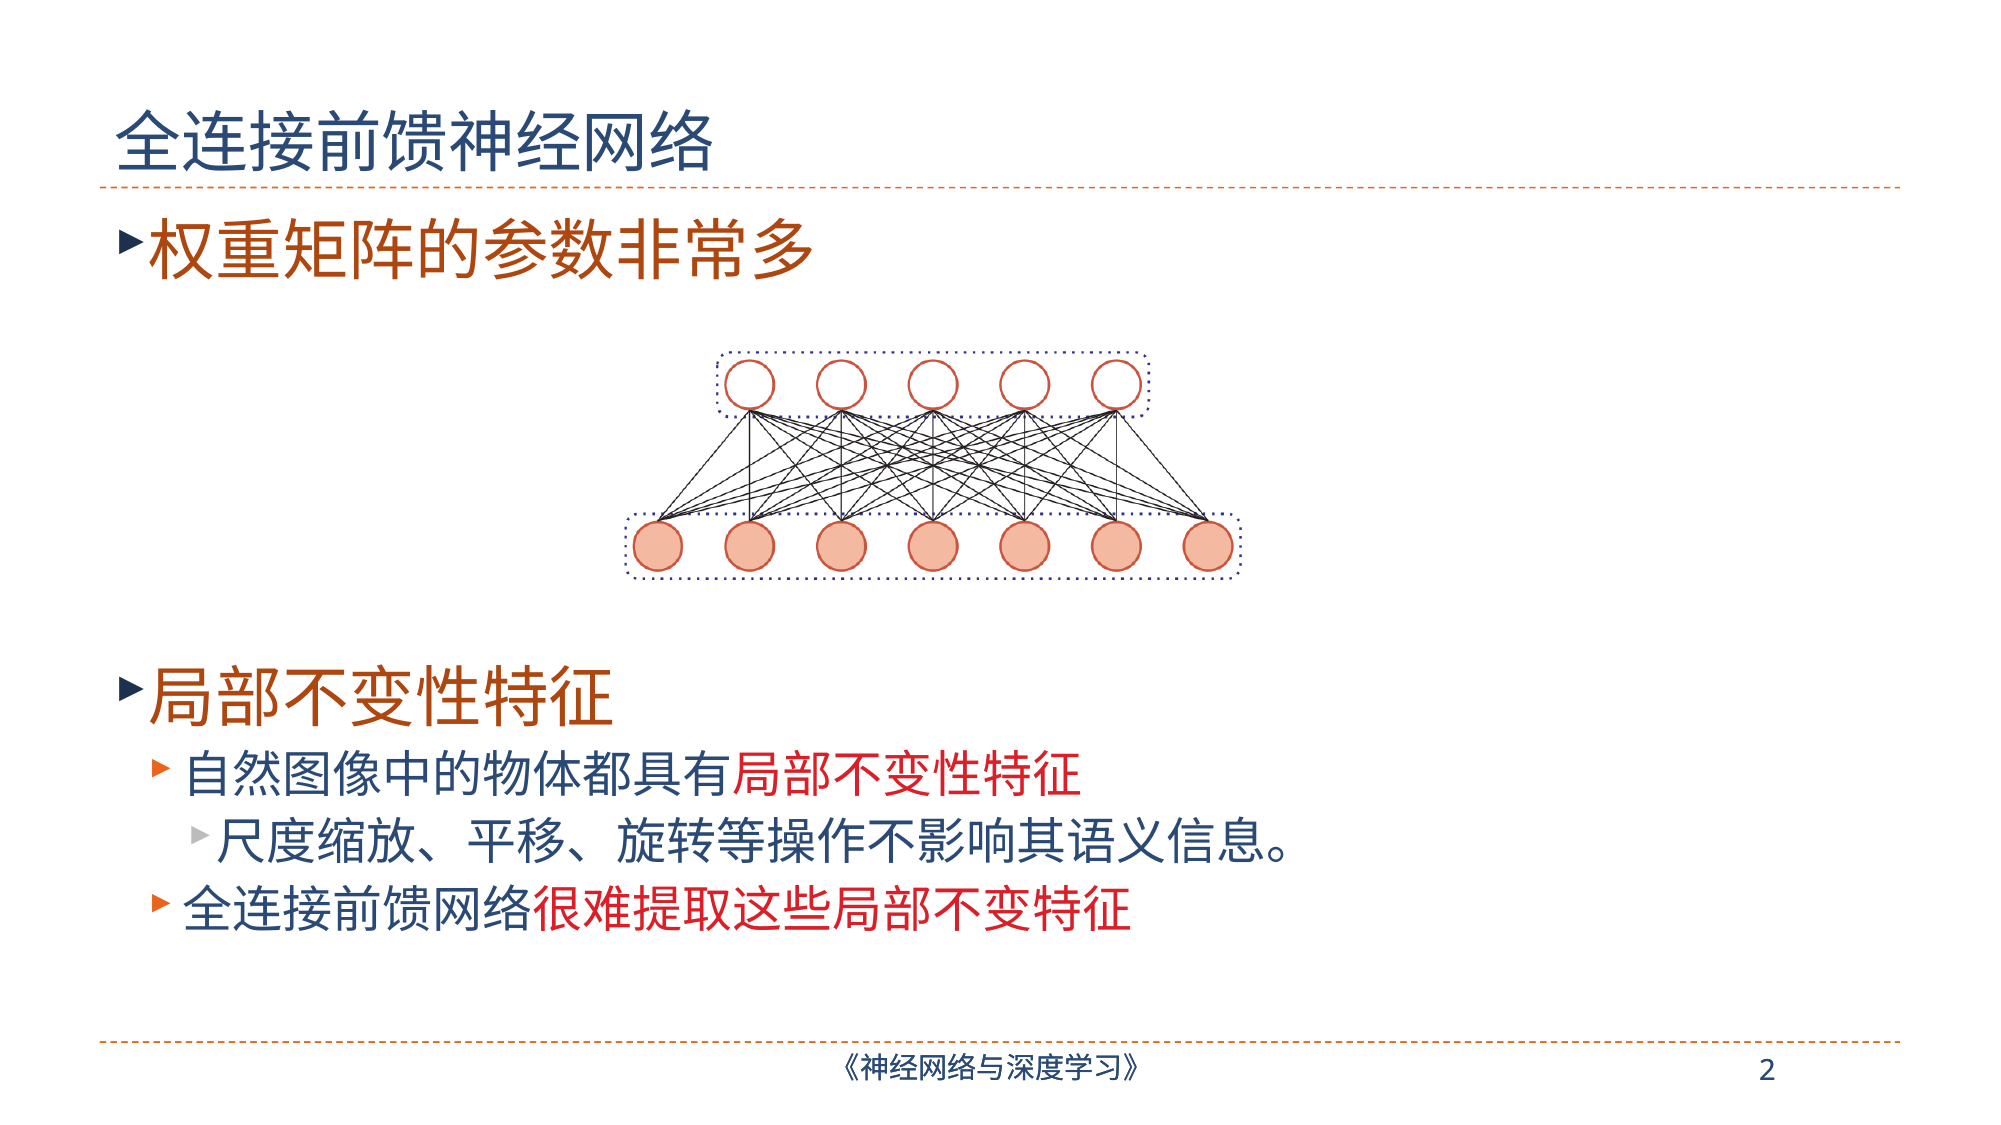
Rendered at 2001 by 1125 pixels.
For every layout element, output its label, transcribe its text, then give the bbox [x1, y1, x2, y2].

title 全连接前馈神经网络 [99, 24, 1900, 188]
list 权重矩阵的参数非常多 局部不变性特征 自然图像中的物体都具有局部不变性特征 尺度缩放、平移、旋转等操作不影响其语义信息。 全连接前馈网络很难提取这些局部不变特征 [99, 200, 1900, 1010]
picture [587, 337, 1297, 593]
